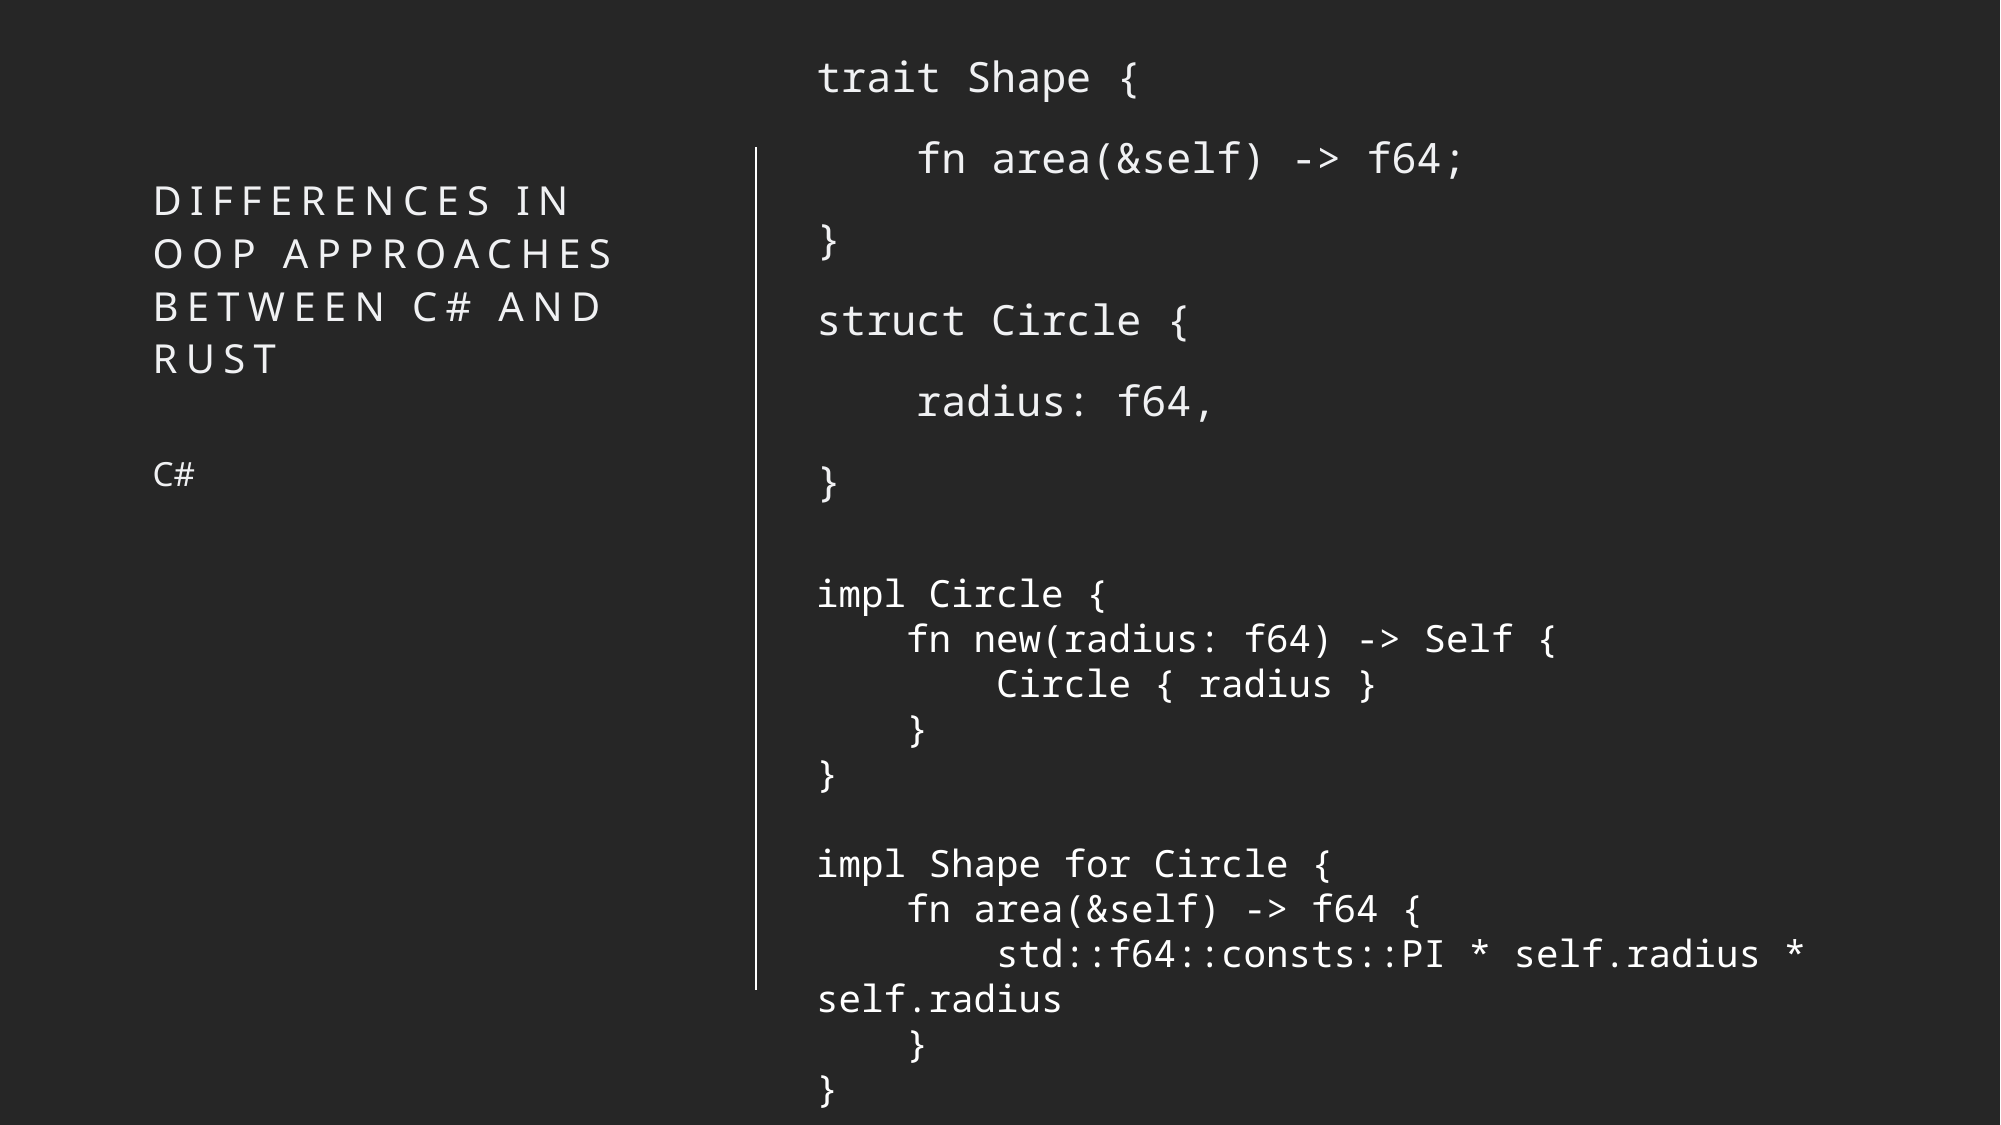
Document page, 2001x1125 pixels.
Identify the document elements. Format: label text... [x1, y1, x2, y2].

list C# [137, 437, 638, 962]
title Differences in OOP Approaches Between C# and Rust [137, 163, 638, 407]
list trait Shape { fn area(&self) -> f64; } struct Circle { radius: f64, } [801, 33, 1684, 562]
text_box impl Circle { fn new(radius: f64) -> Self { Circle { radius } } } impl Shape for Circle { fn area(&self) -> f64 { std::f64::consts::PI * self.radius * self.radius } } [801, 562, 1910, 1118]
